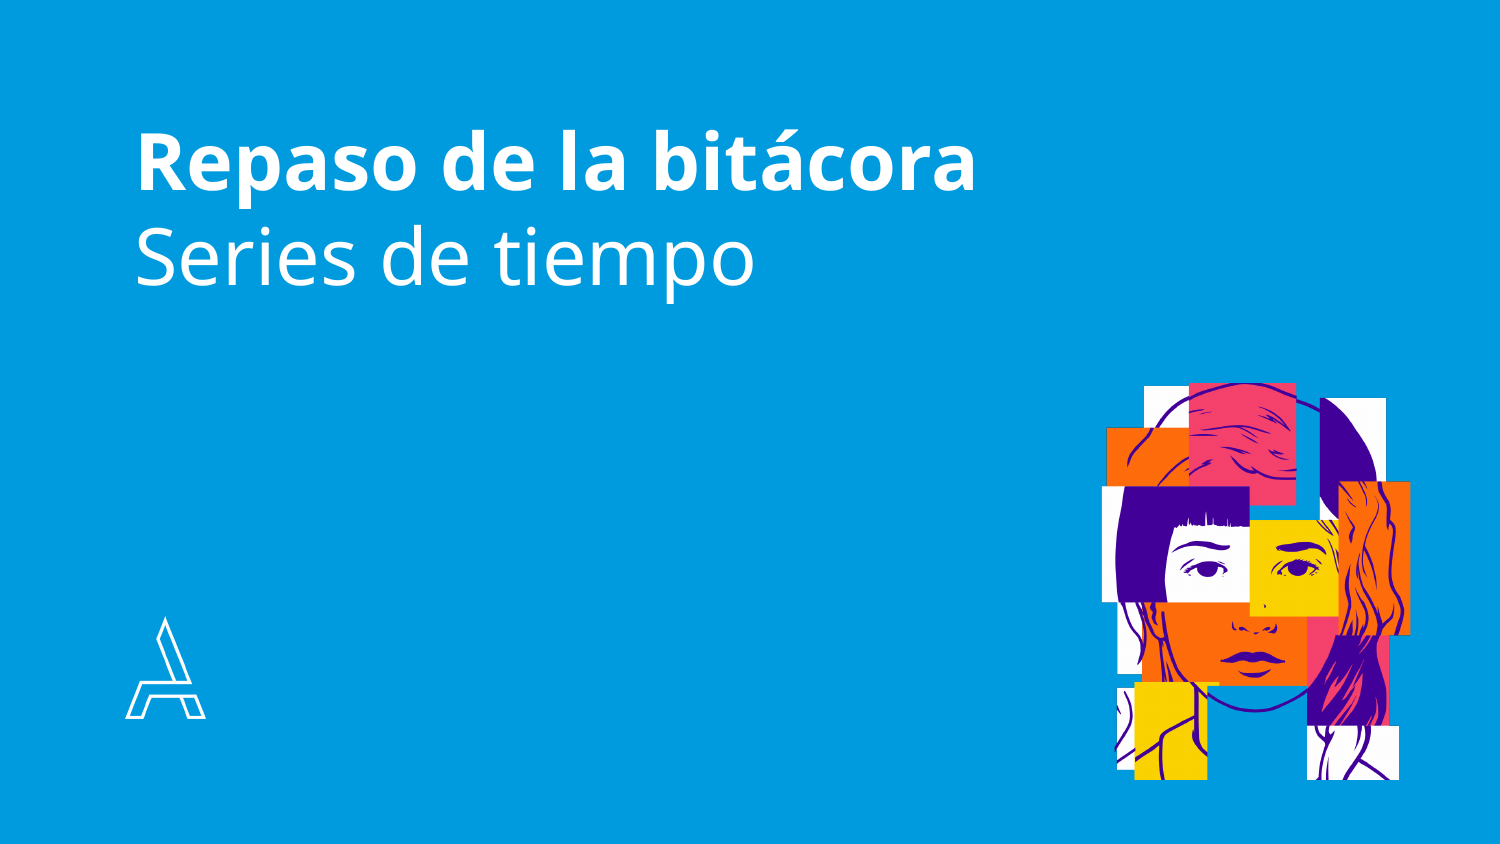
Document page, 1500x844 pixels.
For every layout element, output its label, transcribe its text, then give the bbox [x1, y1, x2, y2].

picture [1102, 384, 1410, 779]
picture [127, 620, 205, 718]
title Repaso de la bitácora Series de tiempo [119, 96, 1024, 346]
